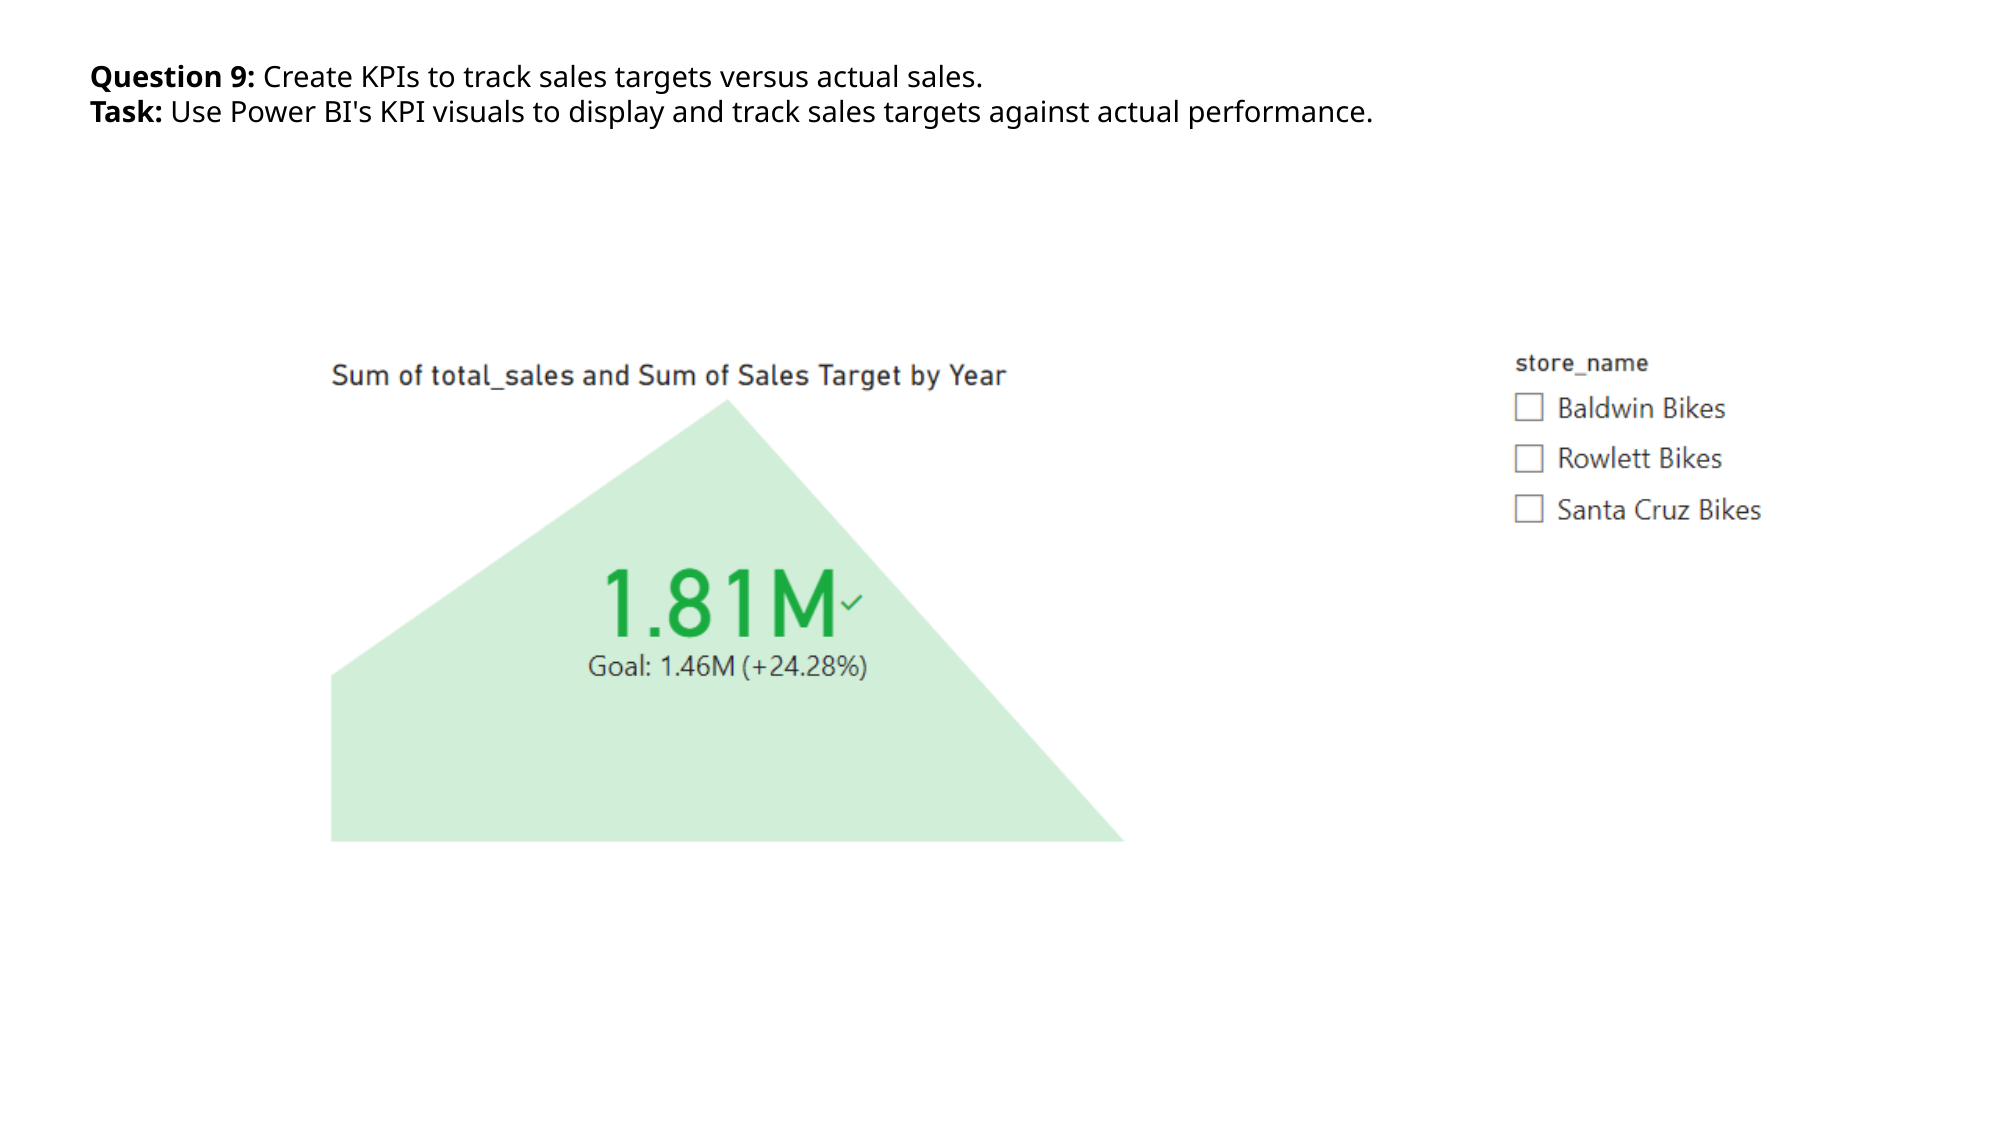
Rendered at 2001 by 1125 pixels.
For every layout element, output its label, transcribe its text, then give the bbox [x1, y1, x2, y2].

text_box Question 9: Create KPIs to track sales targets versus actual sales. Task: Use Power BI's KPI visuals to display and track sales targets against actual performance. [0, 50, 1576, 171]
picture [130, 214, 1833, 1010]
